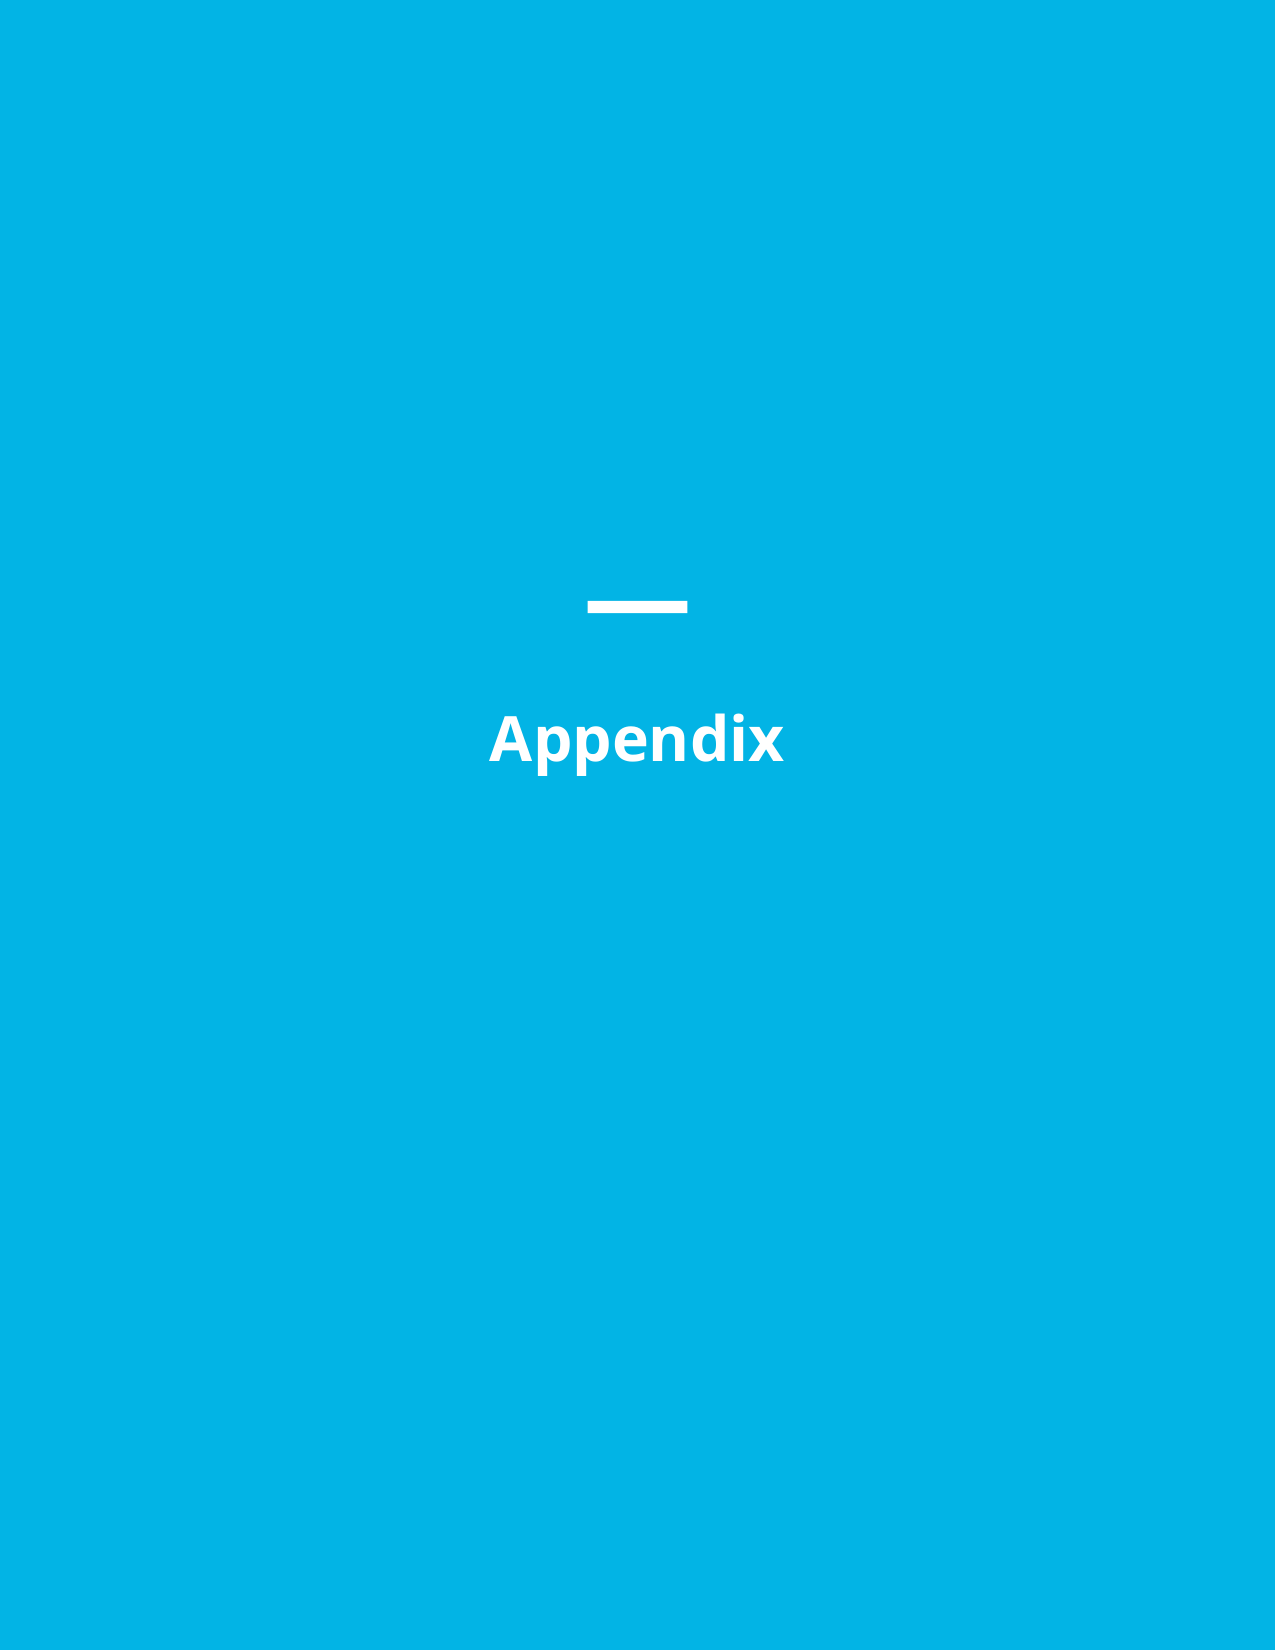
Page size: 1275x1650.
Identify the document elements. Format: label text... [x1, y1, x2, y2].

text_box [587, 600, 688, 614]
text_box Appendix [296, 656, 979, 1061]
